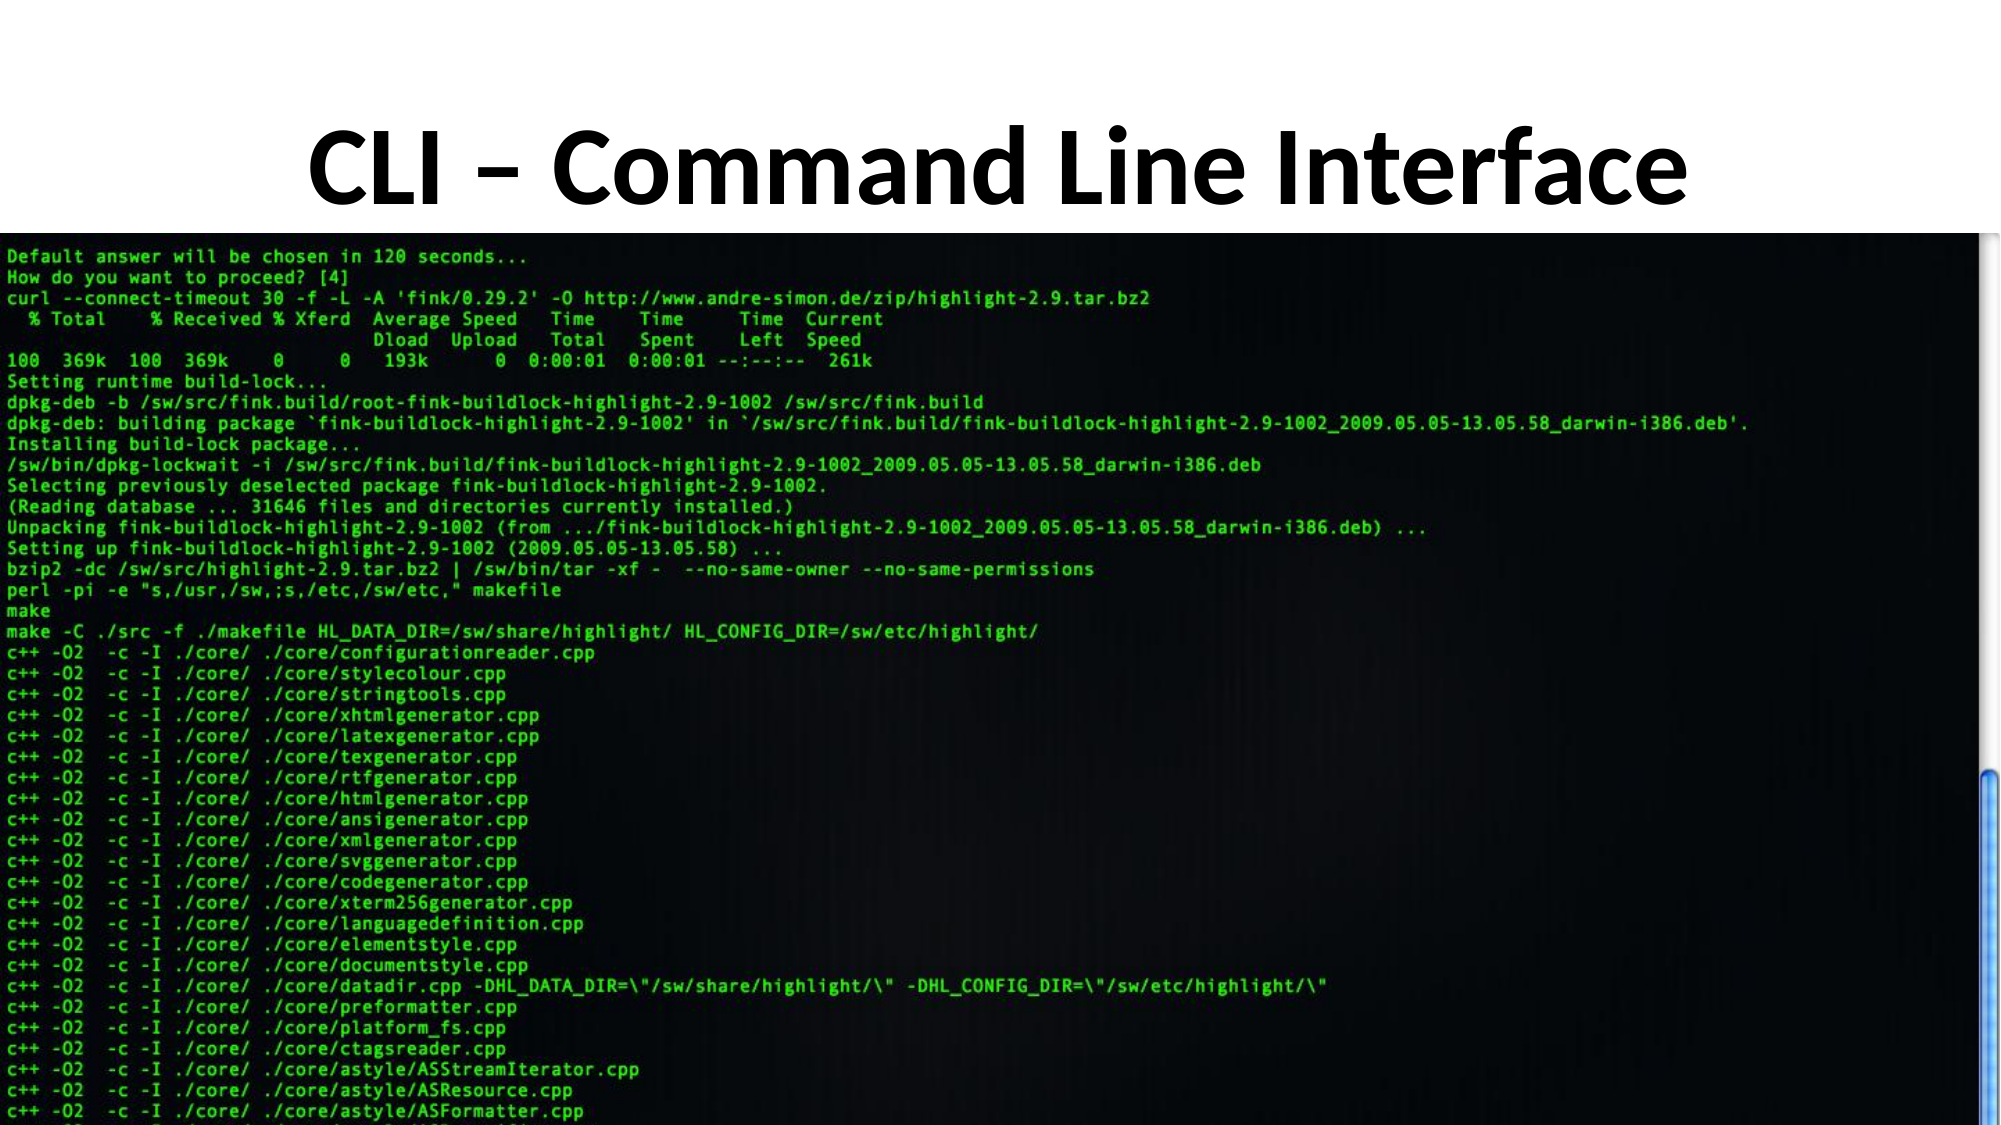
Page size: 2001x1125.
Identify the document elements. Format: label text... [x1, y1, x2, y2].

picture [0, 233, 2000, 1125]
title CLI – Command Line Interface [137, 59, 1863, 232]
